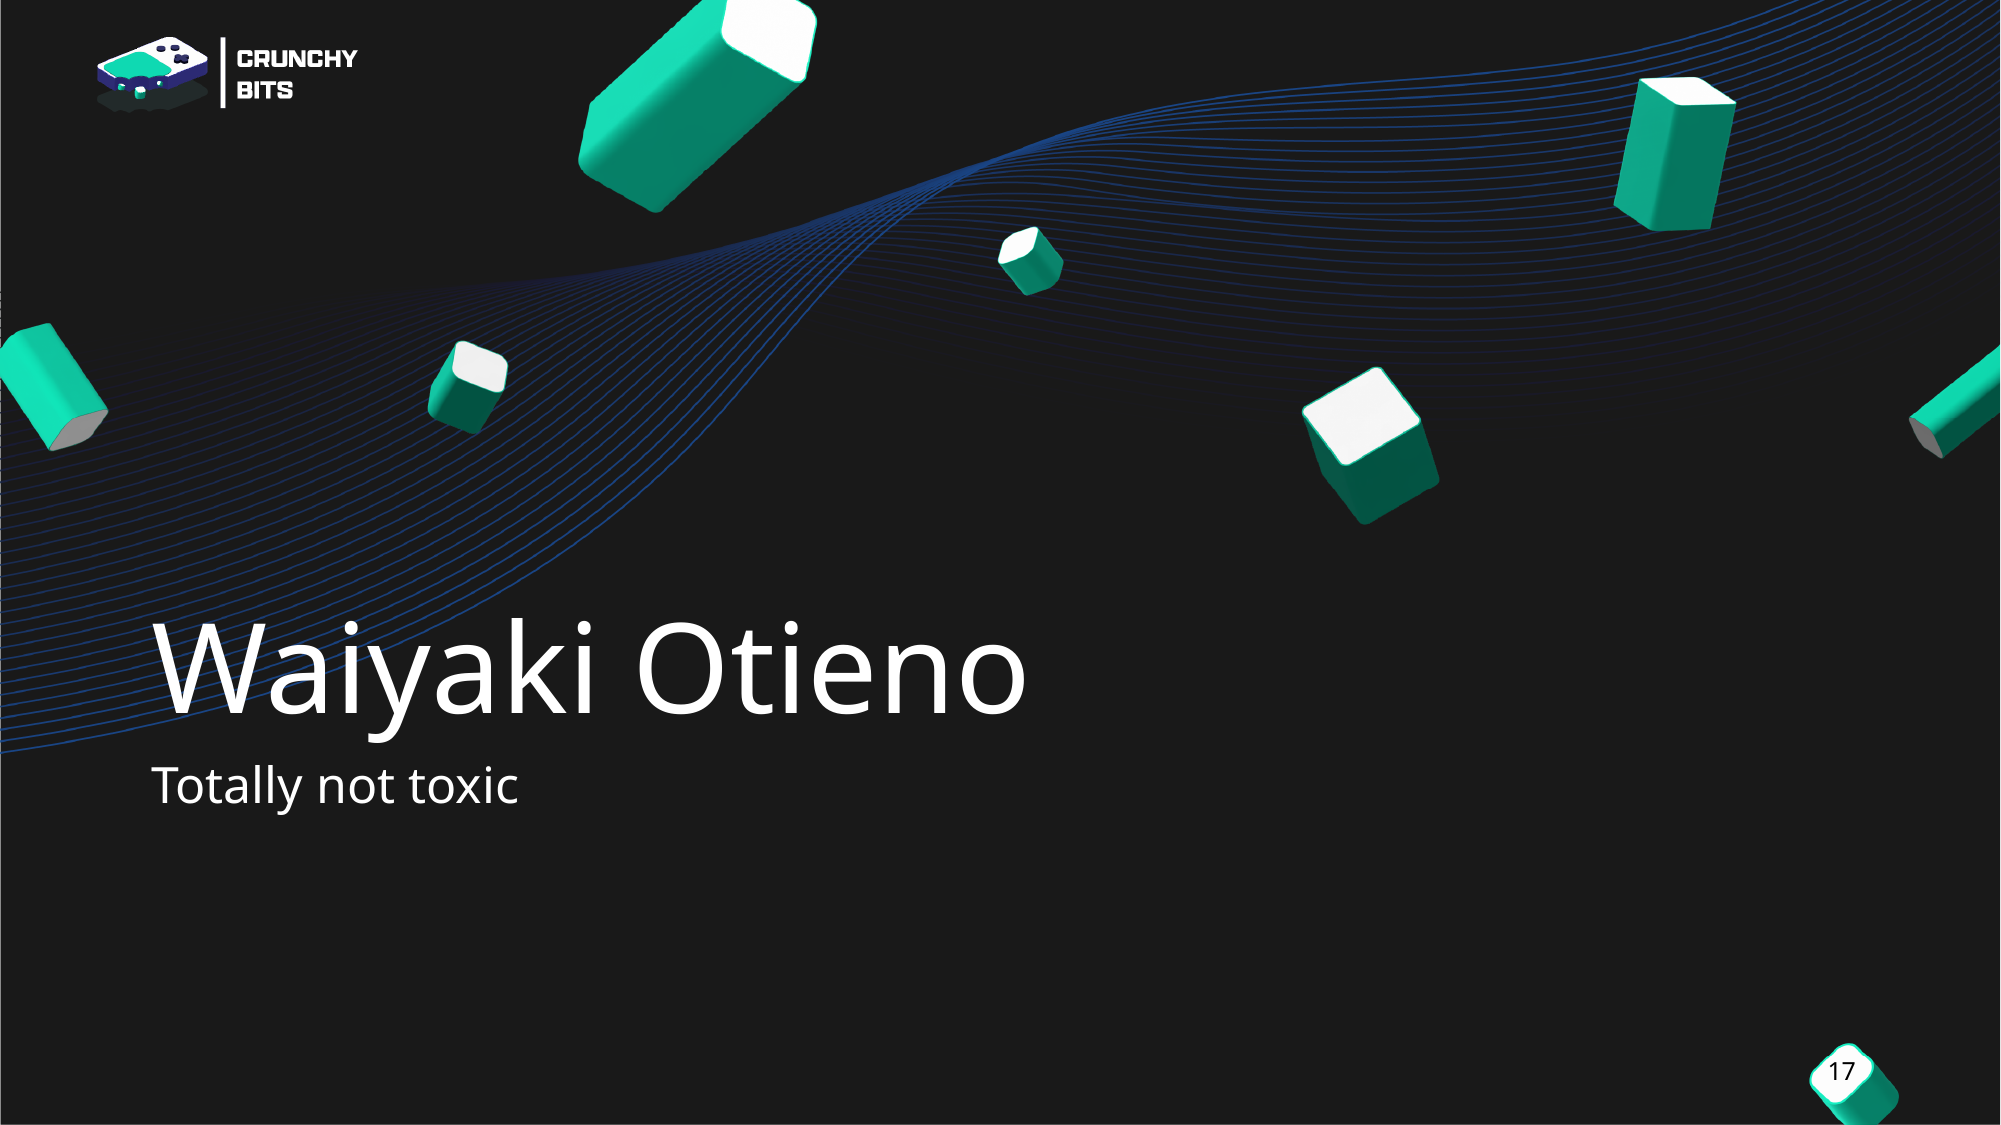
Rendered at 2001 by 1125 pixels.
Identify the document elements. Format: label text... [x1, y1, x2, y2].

list Totally not toxic [136, 752, 1862, 999]
picture [0, 0, 2001, 1125]
slide_number 17 [1789, 1042, 1894, 1103]
title Waiyaki Otieno [136, 280, 1862, 749]
